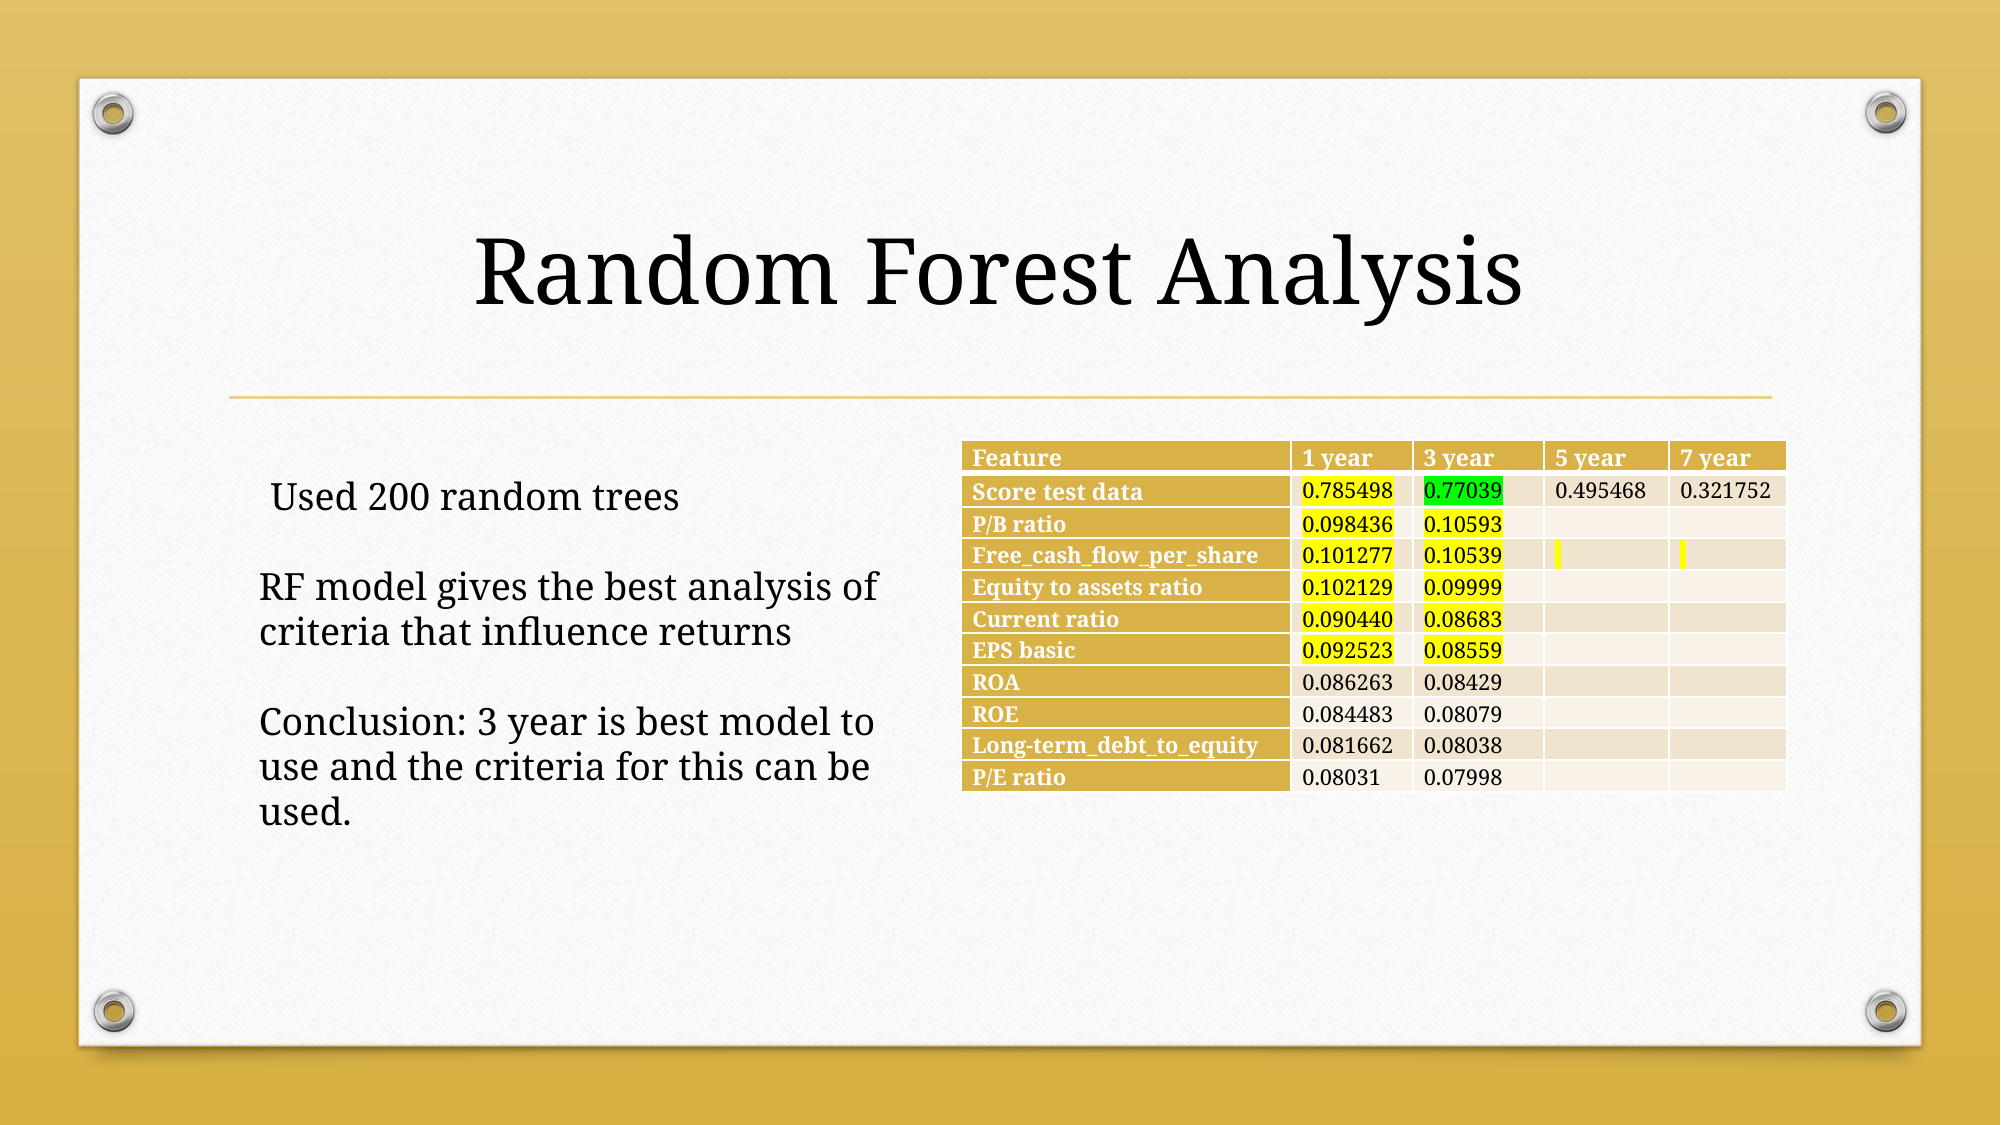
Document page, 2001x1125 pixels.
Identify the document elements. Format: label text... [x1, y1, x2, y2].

table_cell 0.08559 [1414, 634, 1543, 664]
table_cell P/E ratio [962, 761, 1290, 791]
table_cell [1545, 539, 1668, 569]
table_cell [1545, 571, 1668, 601]
picture [0, 0, 2000, 1125]
table_cell Free_cash_flow_per_share [962, 539, 1290, 569]
table_cell [1545, 761, 1668, 791]
table_header 1 year [1292, 441, 1412, 470]
table_cell [1670, 603, 1786, 632]
table_cell [1670, 634, 1786, 664]
table_cell 0.10593 [1414, 508, 1543, 537]
table_cell P/B ratio [962, 508, 1290, 537]
table_cell 0.321752 [1670, 476, 1786, 506]
text_box -Used 200 random trees RF model gives the best analysis of criteria that influence returns Conclusion: 3 year is best model to use and the criteria for this can be used. [244, 465, 913, 885]
table_cell EPS basic [962, 634, 1290, 664]
table_cell 0.084483 [1292, 698, 1412, 727]
table_cell [1670, 729, 1786, 759]
table_cell 0.081662 [1292, 729, 1412, 759]
table_cell [1670, 539, 1786, 569]
table_cell 0.086263 [1292, 666, 1412, 696]
table_cell [1545, 666, 1668, 696]
table_cell [1670, 698, 1786, 727]
table_cell Current ratio [962, 603, 1290, 632]
table_cell [1545, 698, 1668, 727]
table_cell [1545, 603, 1668, 632]
table_cell Long-term_debt_to_equity [962, 729, 1290, 759]
table_cell 0.09999 [1414, 571, 1543, 601]
table_cell 0.08038 [1414, 729, 1543, 759]
table_header 7 year [1670, 441, 1786, 470]
table_cell [1670, 666, 1786, 696]
table_header 5 year [1545, 441, 1668, 470]
table_cell 0.08079 [1414, 698, 1543, 727]
table_cell [1670, 508, 1786, 537]
table_cell [1670, 761, 1786, 791]
table_cell 0.10539 [1414, 539, 1543, 569]
table_cell [1545, 508, 1668, 537]
table_cell 0.090440 [1292, 603, 1412, 632]
table_cell 0.07998 [1414, 761, 1543, 791]
table_cell ROE [962, 698, 1290, 727]
table_cell [1545, 634, 1668, 664]
table_cell 0.08031 [1292, 761, 1412, 791]
table_cell 0.102129 [1292, 571, 1412, 601]
table_header 3 year [1414, 441, 1543, 470]
table_cell 0.495468 [1545, 476, 1668, 506]
table_cell 0.092523 [1292, 634, 1412, 664]
table_cell 0.785498 [1292, 476, 1412, 506]
table_cell [1670, 571, 1786, 601]
table_cell Equity to assets ratio [962, 571, 1290, 601]
table_cell 0.101277 [1292, 539, 1412, 569]
table_cell [1545, 729, 1668, 759]
table_cell 0.08683 [1414, 603, 1543, 632]
table_cell 0.08429 [1414, 666, 1543, 696]
title Random Forest Analysis [212, 161, 1788, 375]
table_cell ROA [962, 666, 1290, 696]
table_cell Score test data [962, 476, 1290, 506]
table_header Feature [962, 441, 1290, 470]
table_cell 0.098436 [1292, 508, 1412, 537]
table_cell 0.77039 [1414, 476, 1543, 506]
